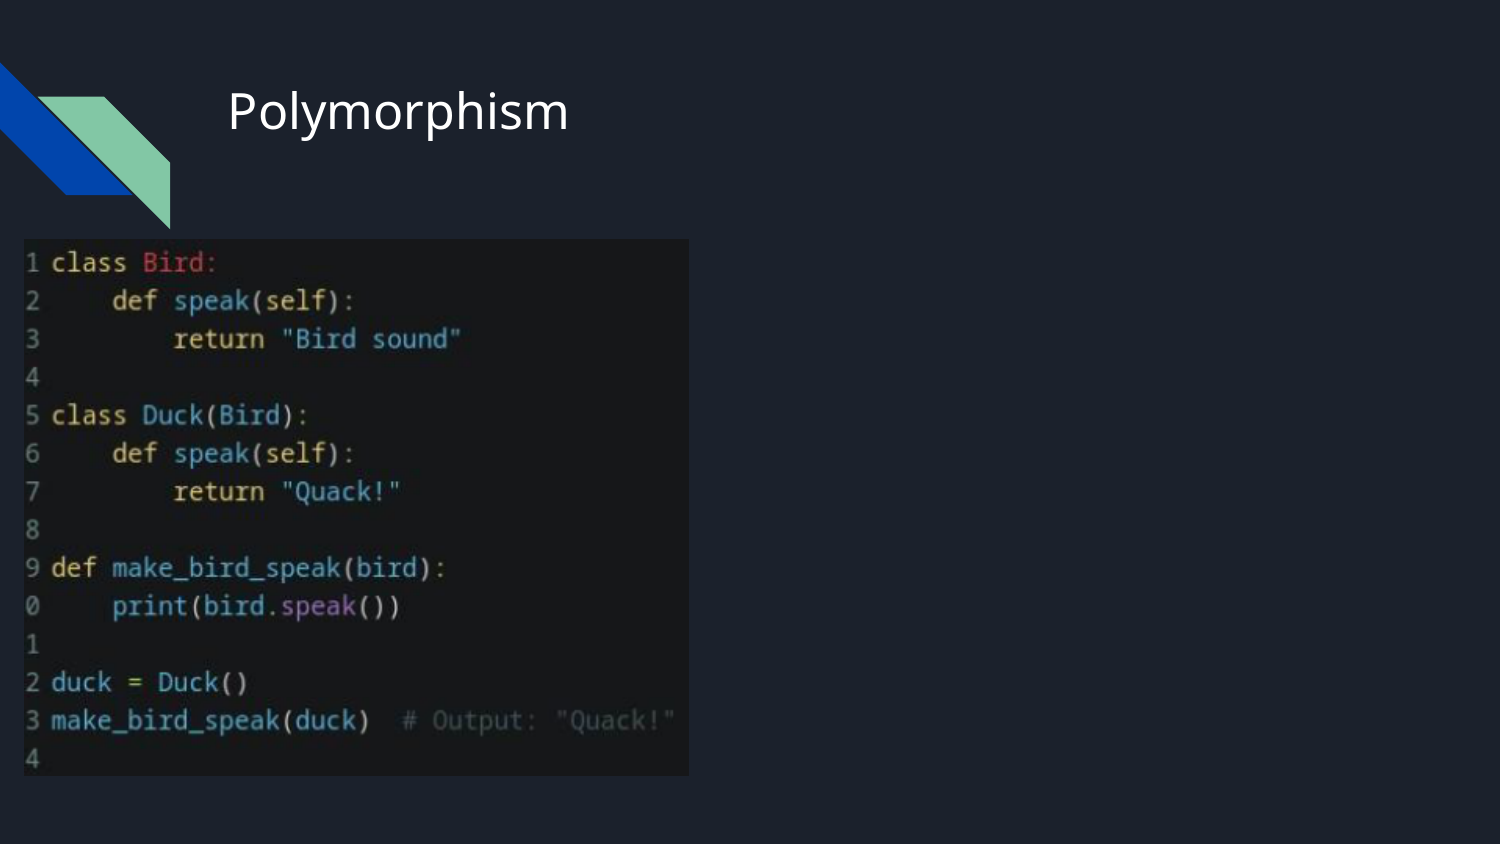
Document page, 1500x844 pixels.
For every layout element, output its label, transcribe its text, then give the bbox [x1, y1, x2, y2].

title Polymorphism [212, 64, 1368, 215]
picture [24, 239, 690, 776]
